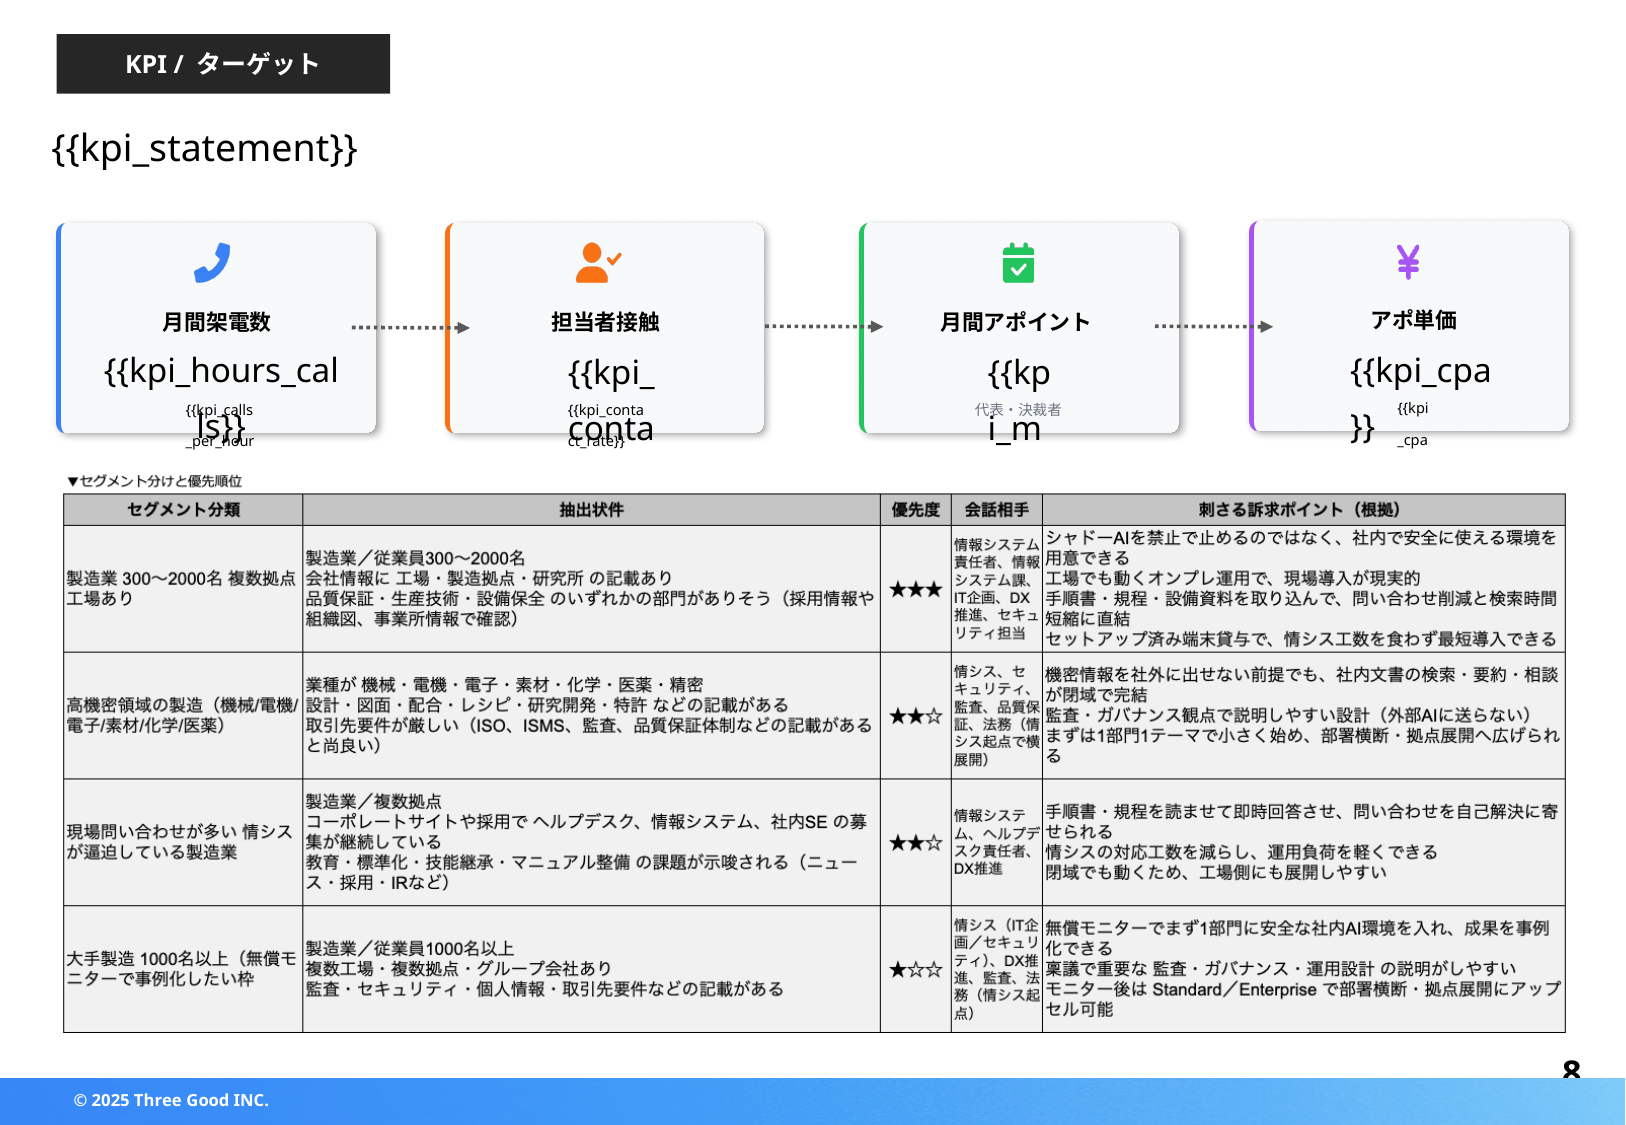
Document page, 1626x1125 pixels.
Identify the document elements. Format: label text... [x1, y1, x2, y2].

slide_number 8 [1449, 1048, 1597, 1078]
picture [445, 223, 764, 433]
picture [859, 223, 1179, 433]
picture [56, 223, 376, 433]
picture [49, 462, 1579, 1040]
text_box {{kpi_statement}} [51, 125, 1587, 170]
picture [1249, 221, 1569, 432]
title KPI / ターゲット [56, 34, 391, 94]
picture [0, 1078, 1625, 1125]
